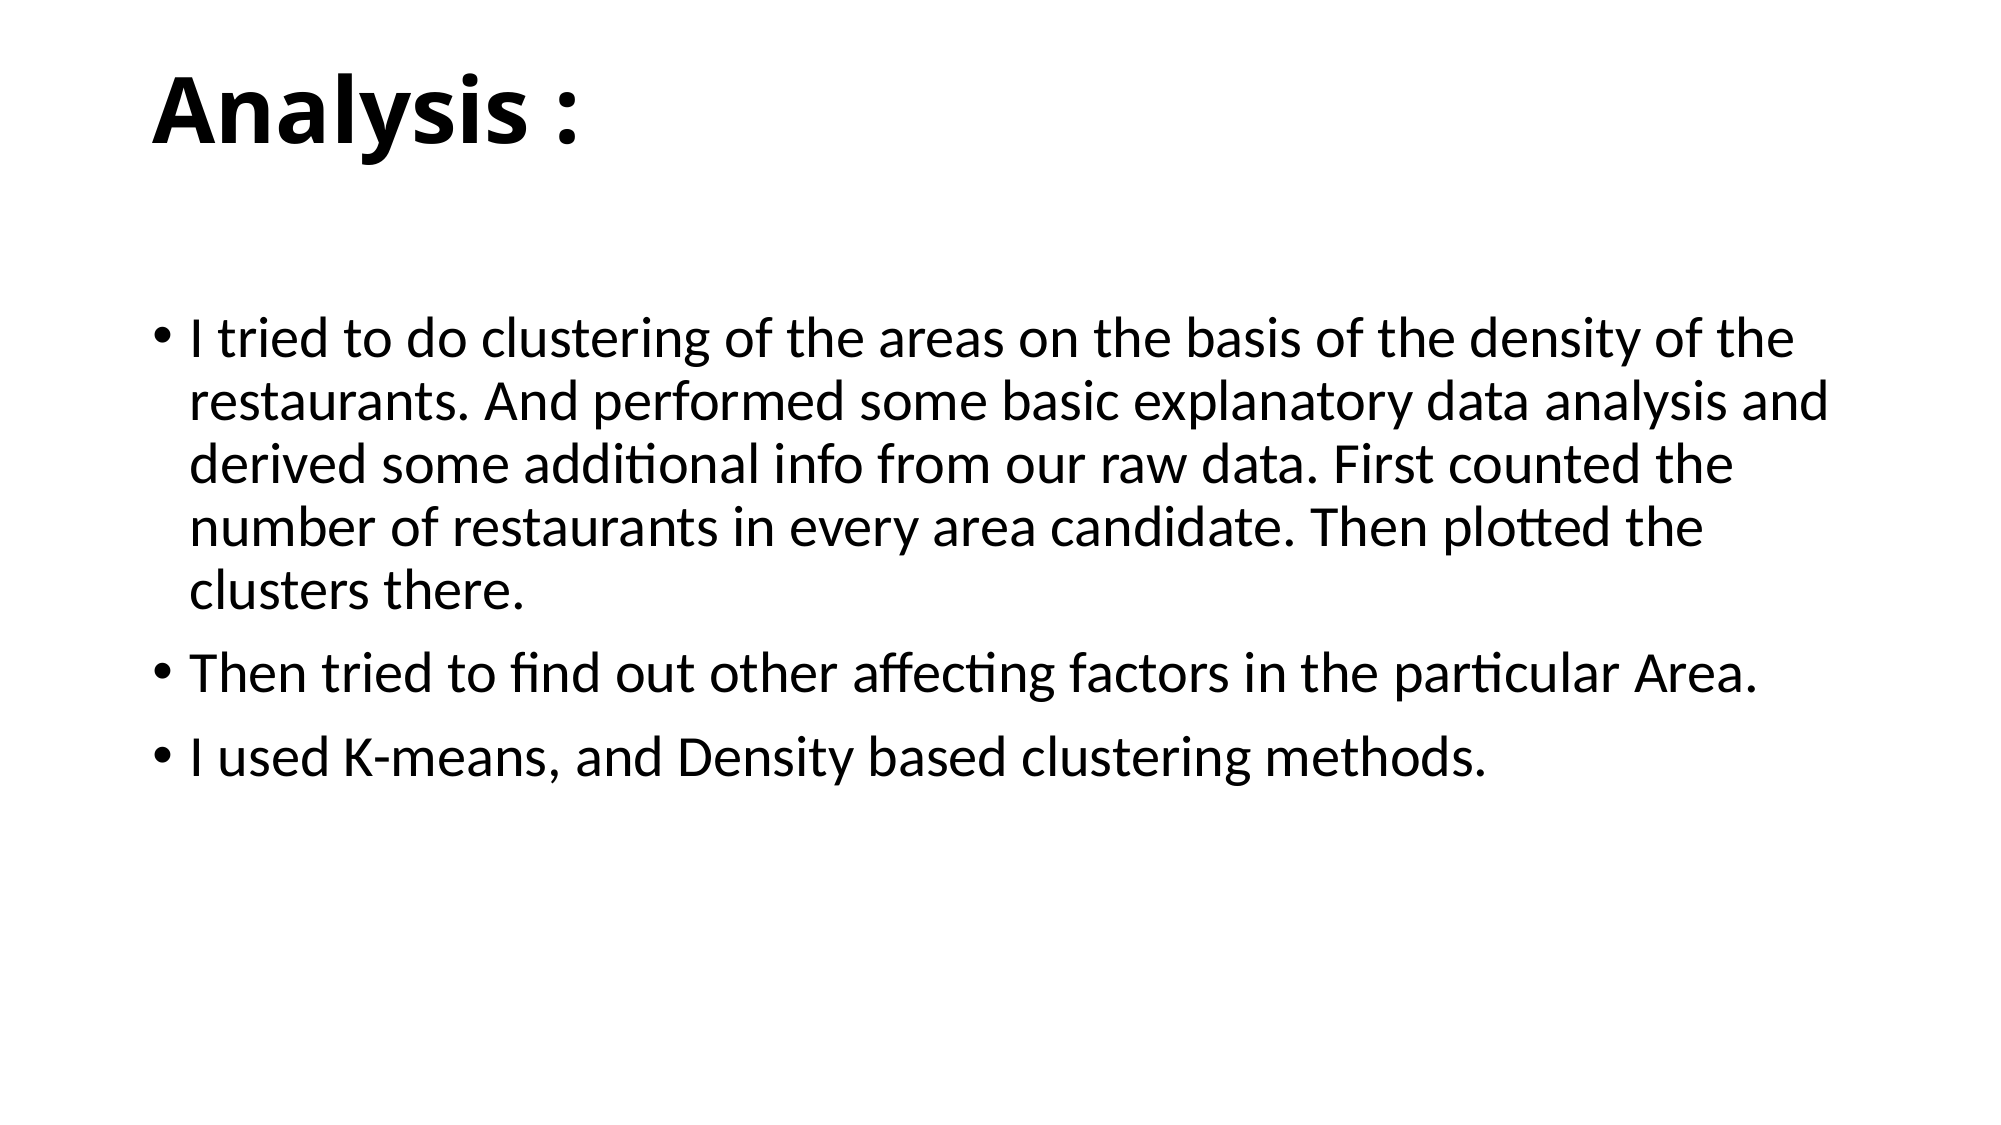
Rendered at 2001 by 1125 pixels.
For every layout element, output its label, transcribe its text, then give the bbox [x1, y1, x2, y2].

list I tried to do clustering of the areas on the basis of the density of the restaurants. And performed some basic explanatory data analysis and derived some additional info from our raw data. First counted the number of restaurants in every area candidate. Then plotted the clusters there. Then tried to find out other affecting factors in the particular Area. I used K-means, and Density based clustering methods. [137, 299, 1863, 1014]
title Analysis : [137, 59, 1863, 278]
